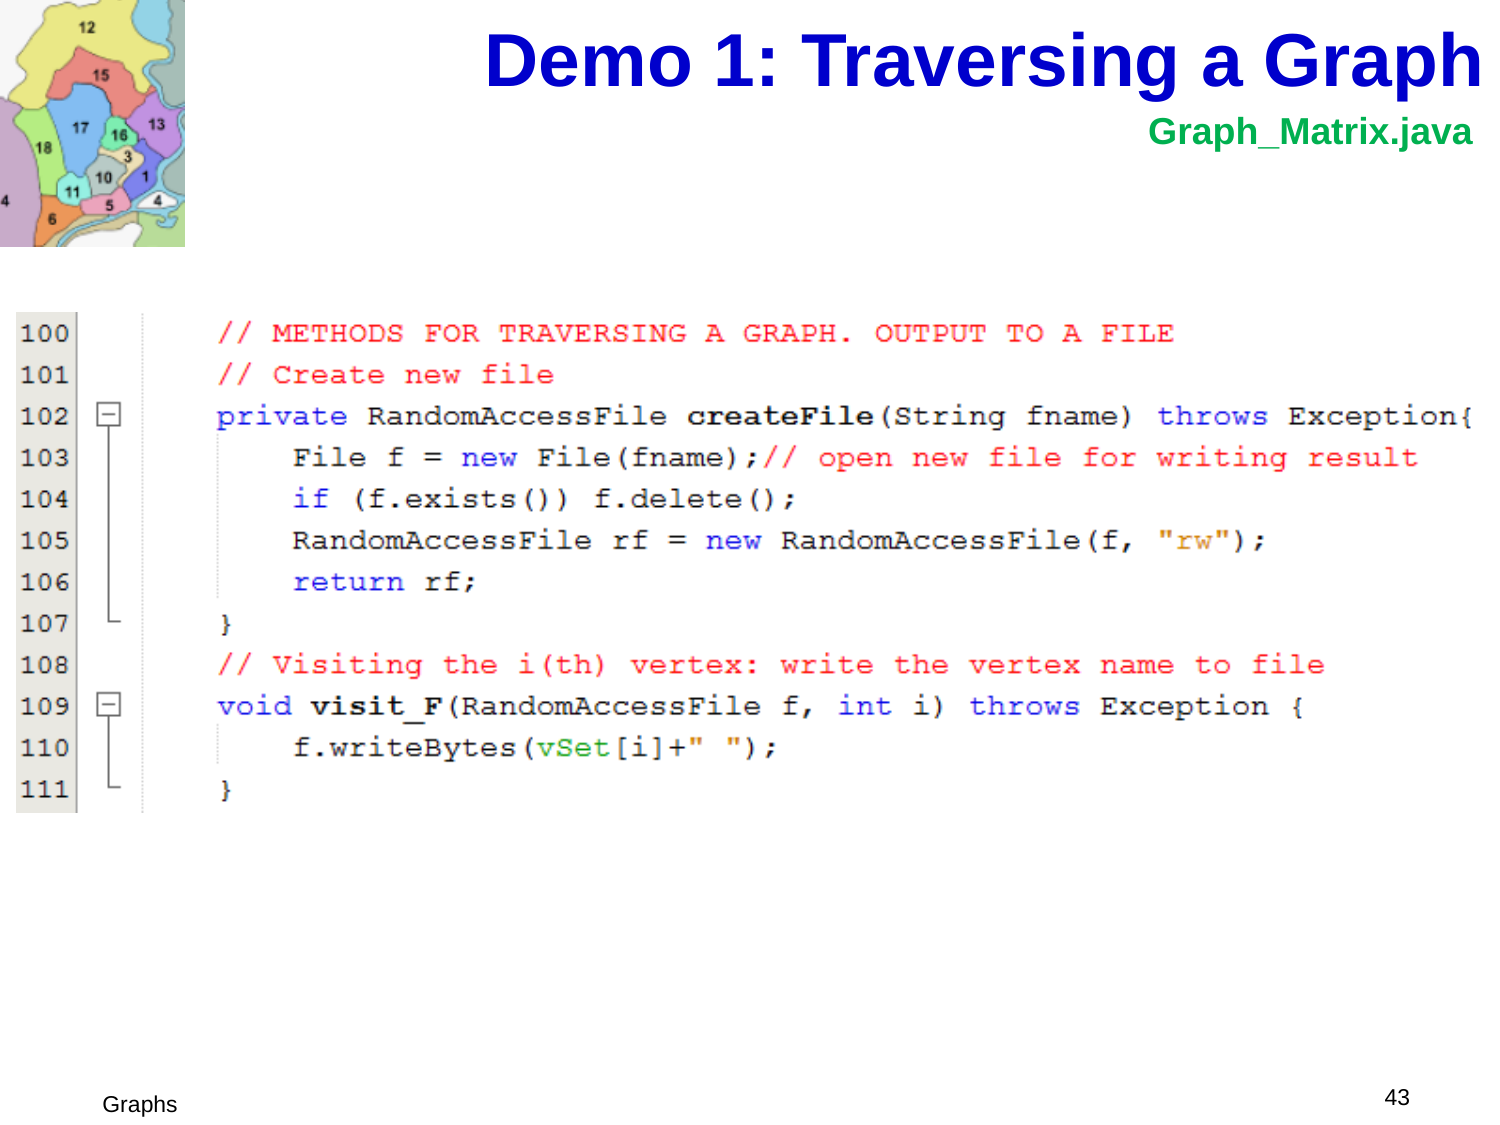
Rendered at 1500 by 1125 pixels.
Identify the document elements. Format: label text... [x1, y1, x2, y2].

picture [0, 0, 185, 247]
slide_number 43 [1312, 1074, 1426, 1113]
text_box Graph_Matrix.java [1099, 99, 1488, 160]
title Demo 1: Traversing a Graph [74, 0, 1500, 113]
picture [15, 312, 1485, 813]
